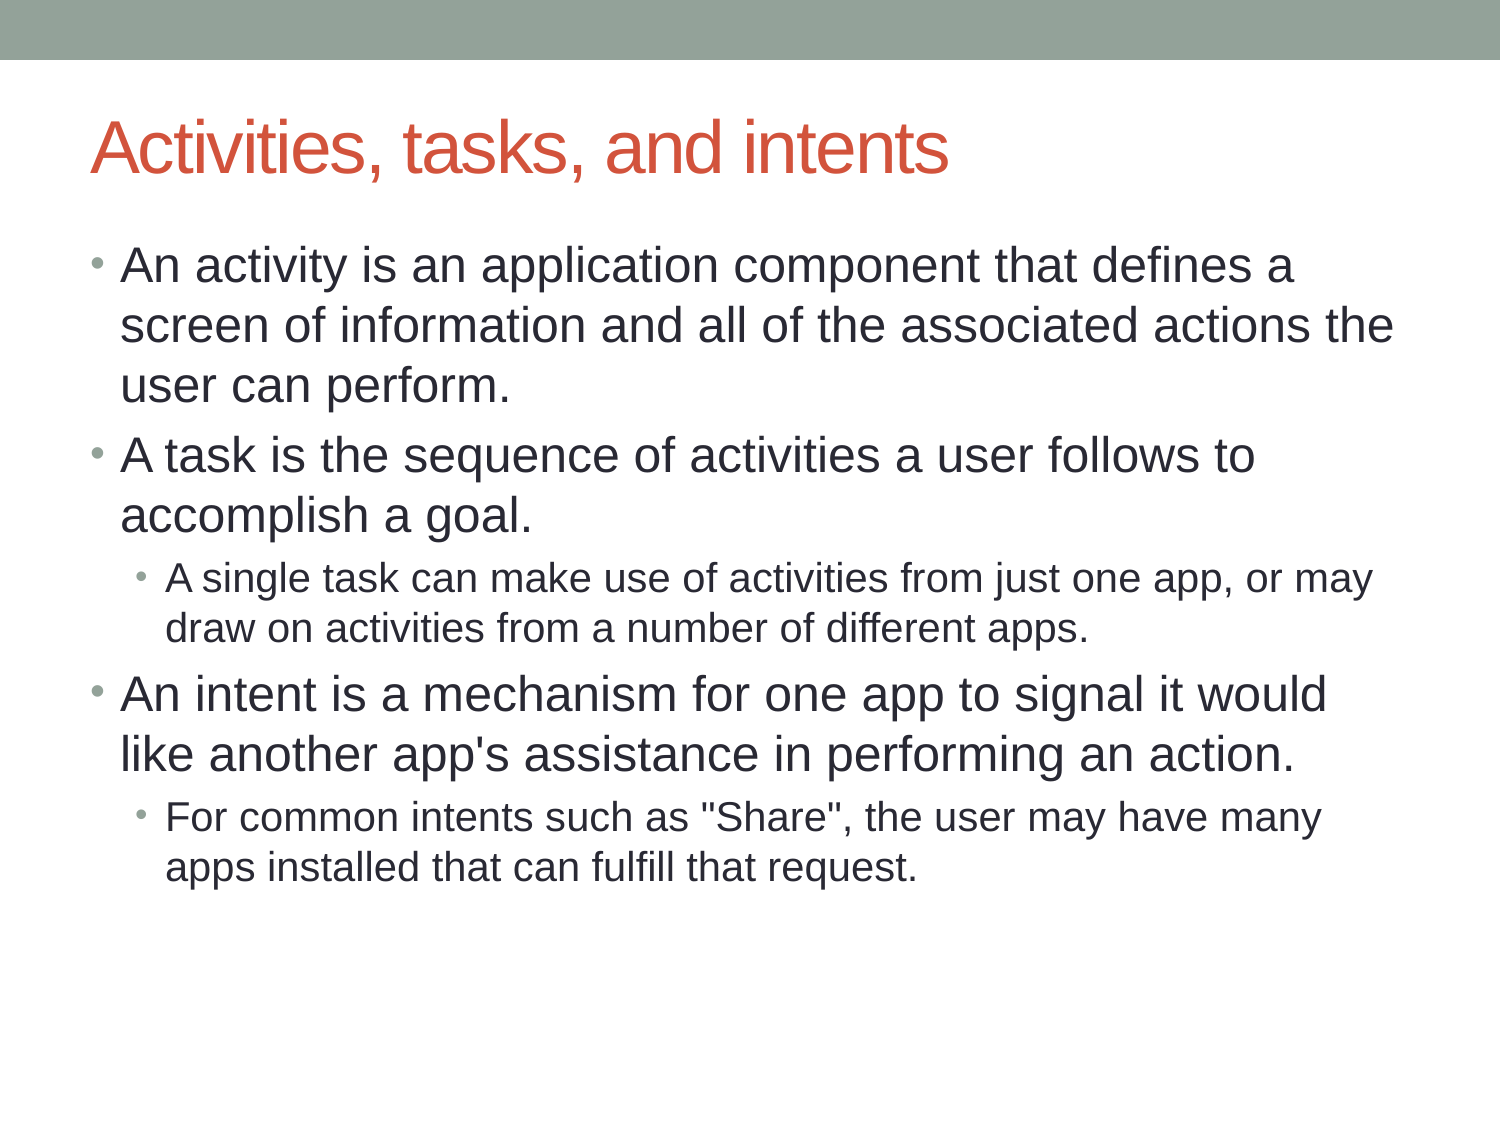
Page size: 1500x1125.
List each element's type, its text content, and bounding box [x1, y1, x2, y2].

list An activity is an application component that defines a screen of information and all of the associated actions the user can perform. A task is the sequence of activities a user follows to accomplish a goal. A single task can make use of activities from just one app, or may draw on activities from a number of different apps. An intent is a mechanism for one app to signal it would like another app's assistance in performing an action. For common intents such as "Share", the user may have many apps installed that can fulfill that request. [75, 224, 1425, 1063]
title Activities, tasks, and intents [75, 87, 1425, 200]
